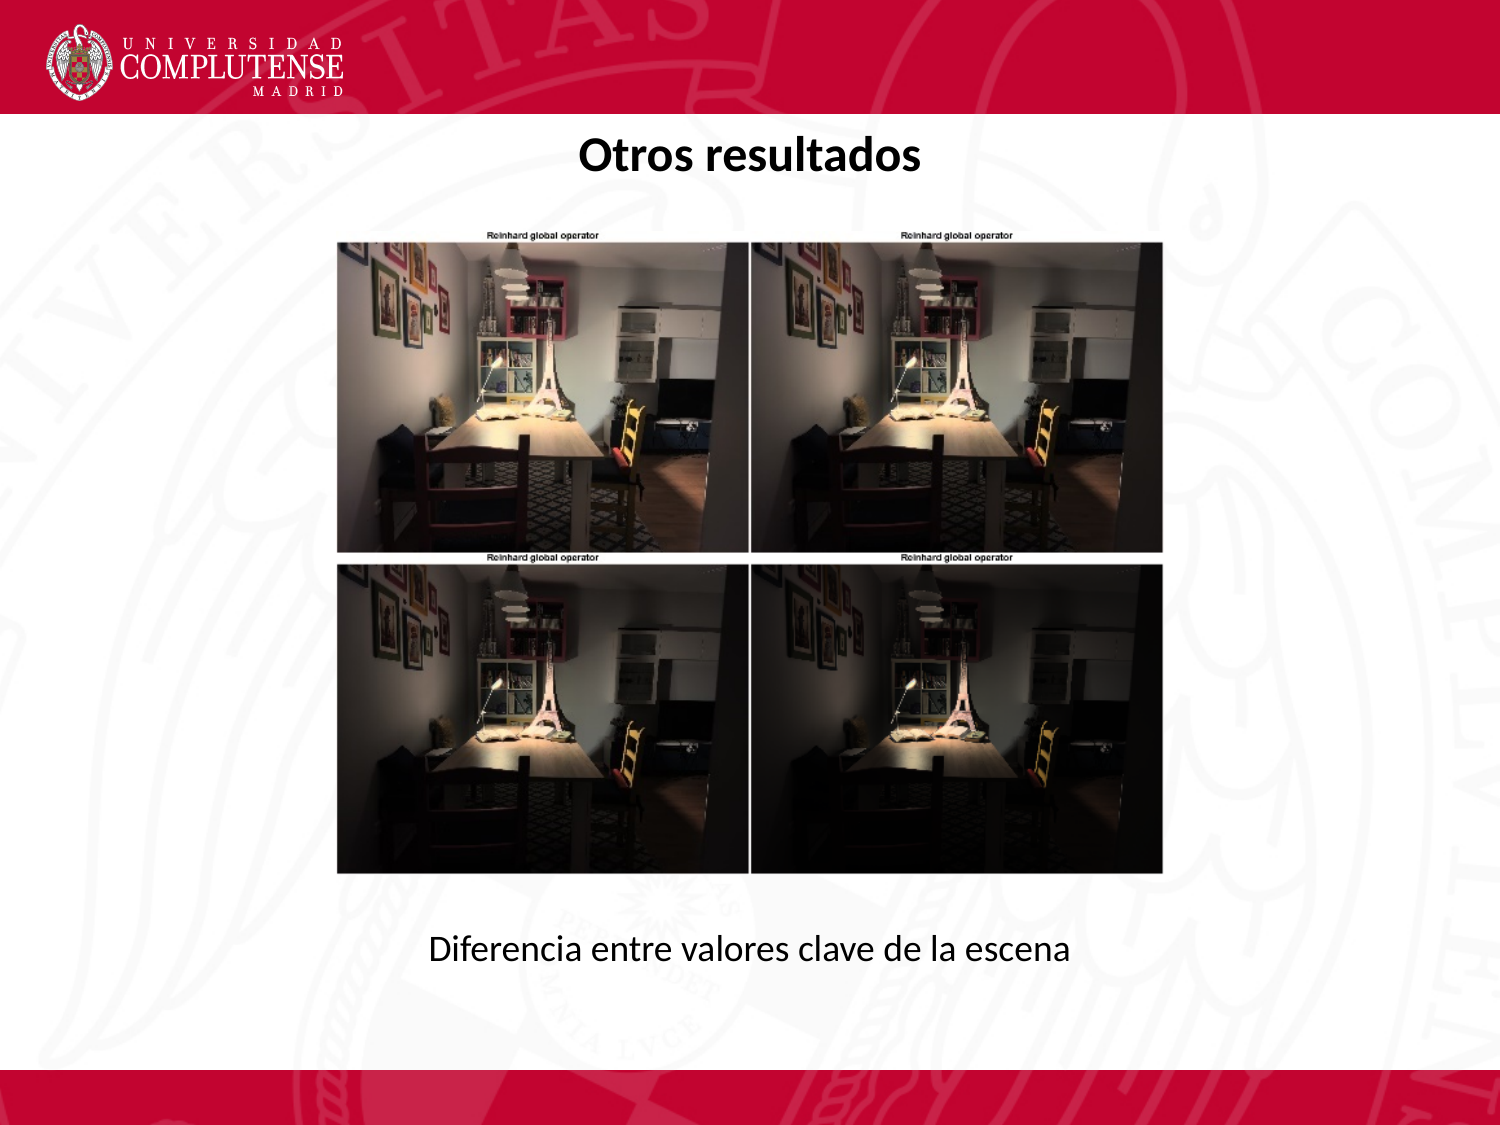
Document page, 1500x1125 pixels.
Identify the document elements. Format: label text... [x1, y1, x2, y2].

text_box Otros resultados [185, 113, 1315, 189]
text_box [336, 231, 1164, 875]
picture [0, 0, 1500, 1125]
